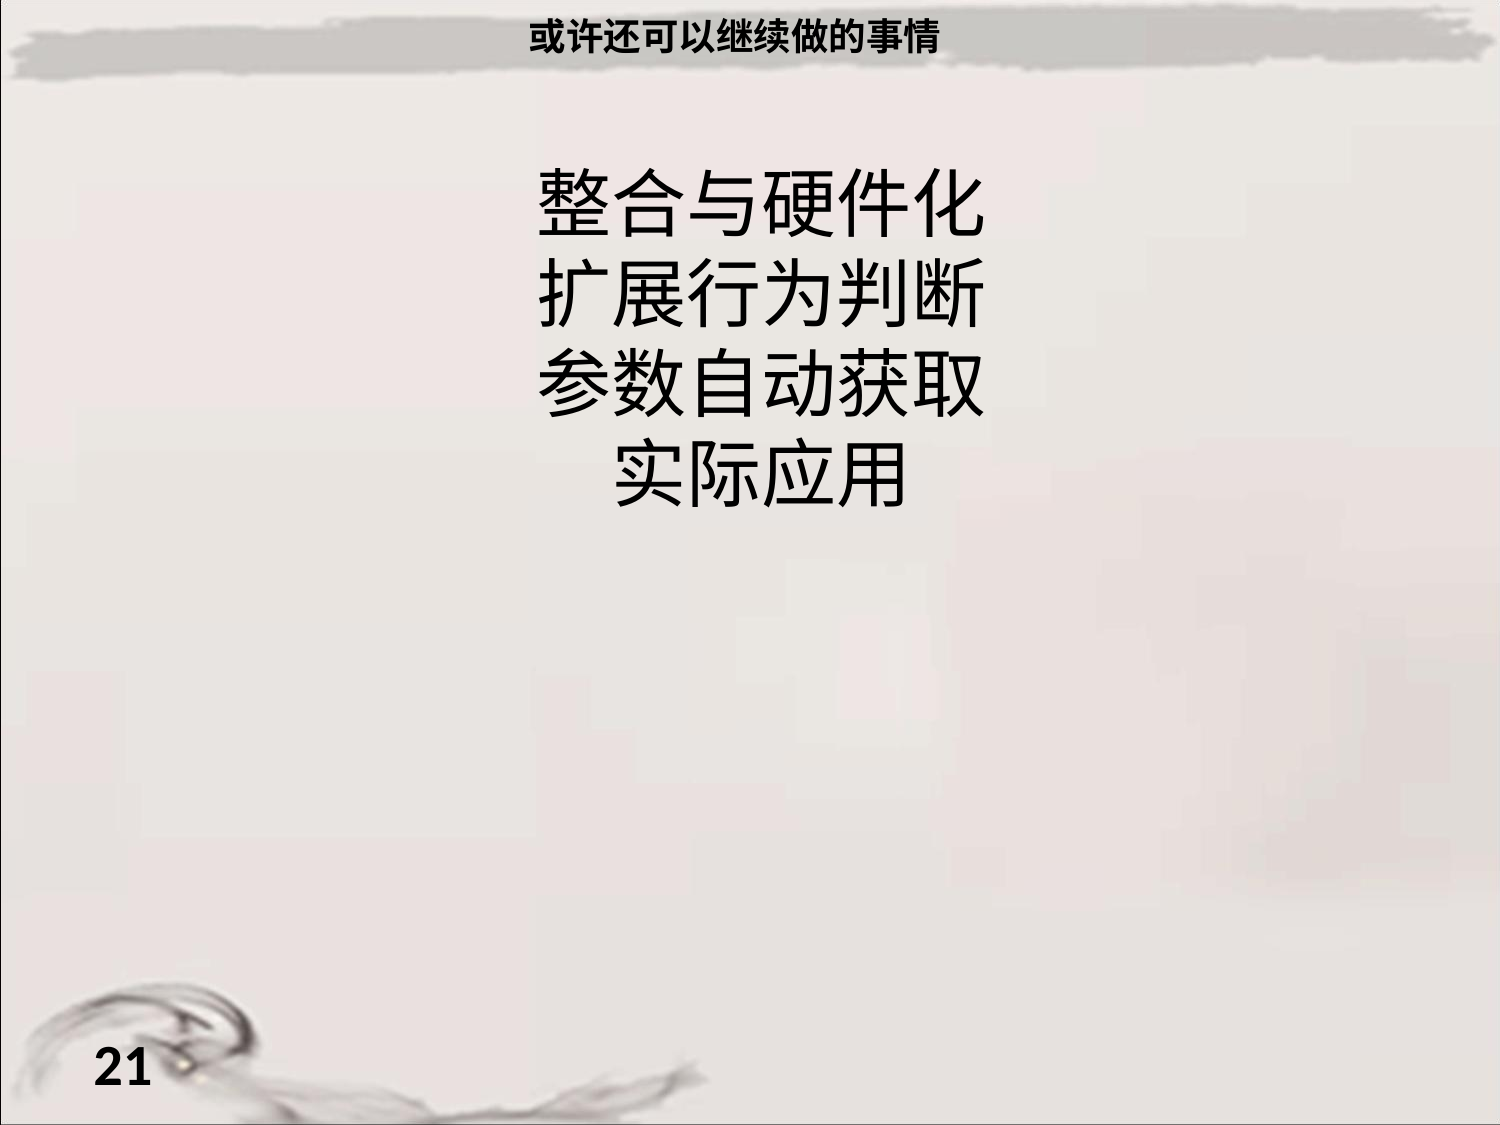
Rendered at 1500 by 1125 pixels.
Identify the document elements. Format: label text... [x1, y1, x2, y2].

text_box 或许还可以继续做的事情 [513, 5, 1010, 66]
text_box 21 [78, 1020, 214, 1105]
picture [0, 0, 1500, 1125]
text_box 整合与硬件化 扩展行为判断 参数自动获取 实际应用 [171, 148, 1353, 524]
